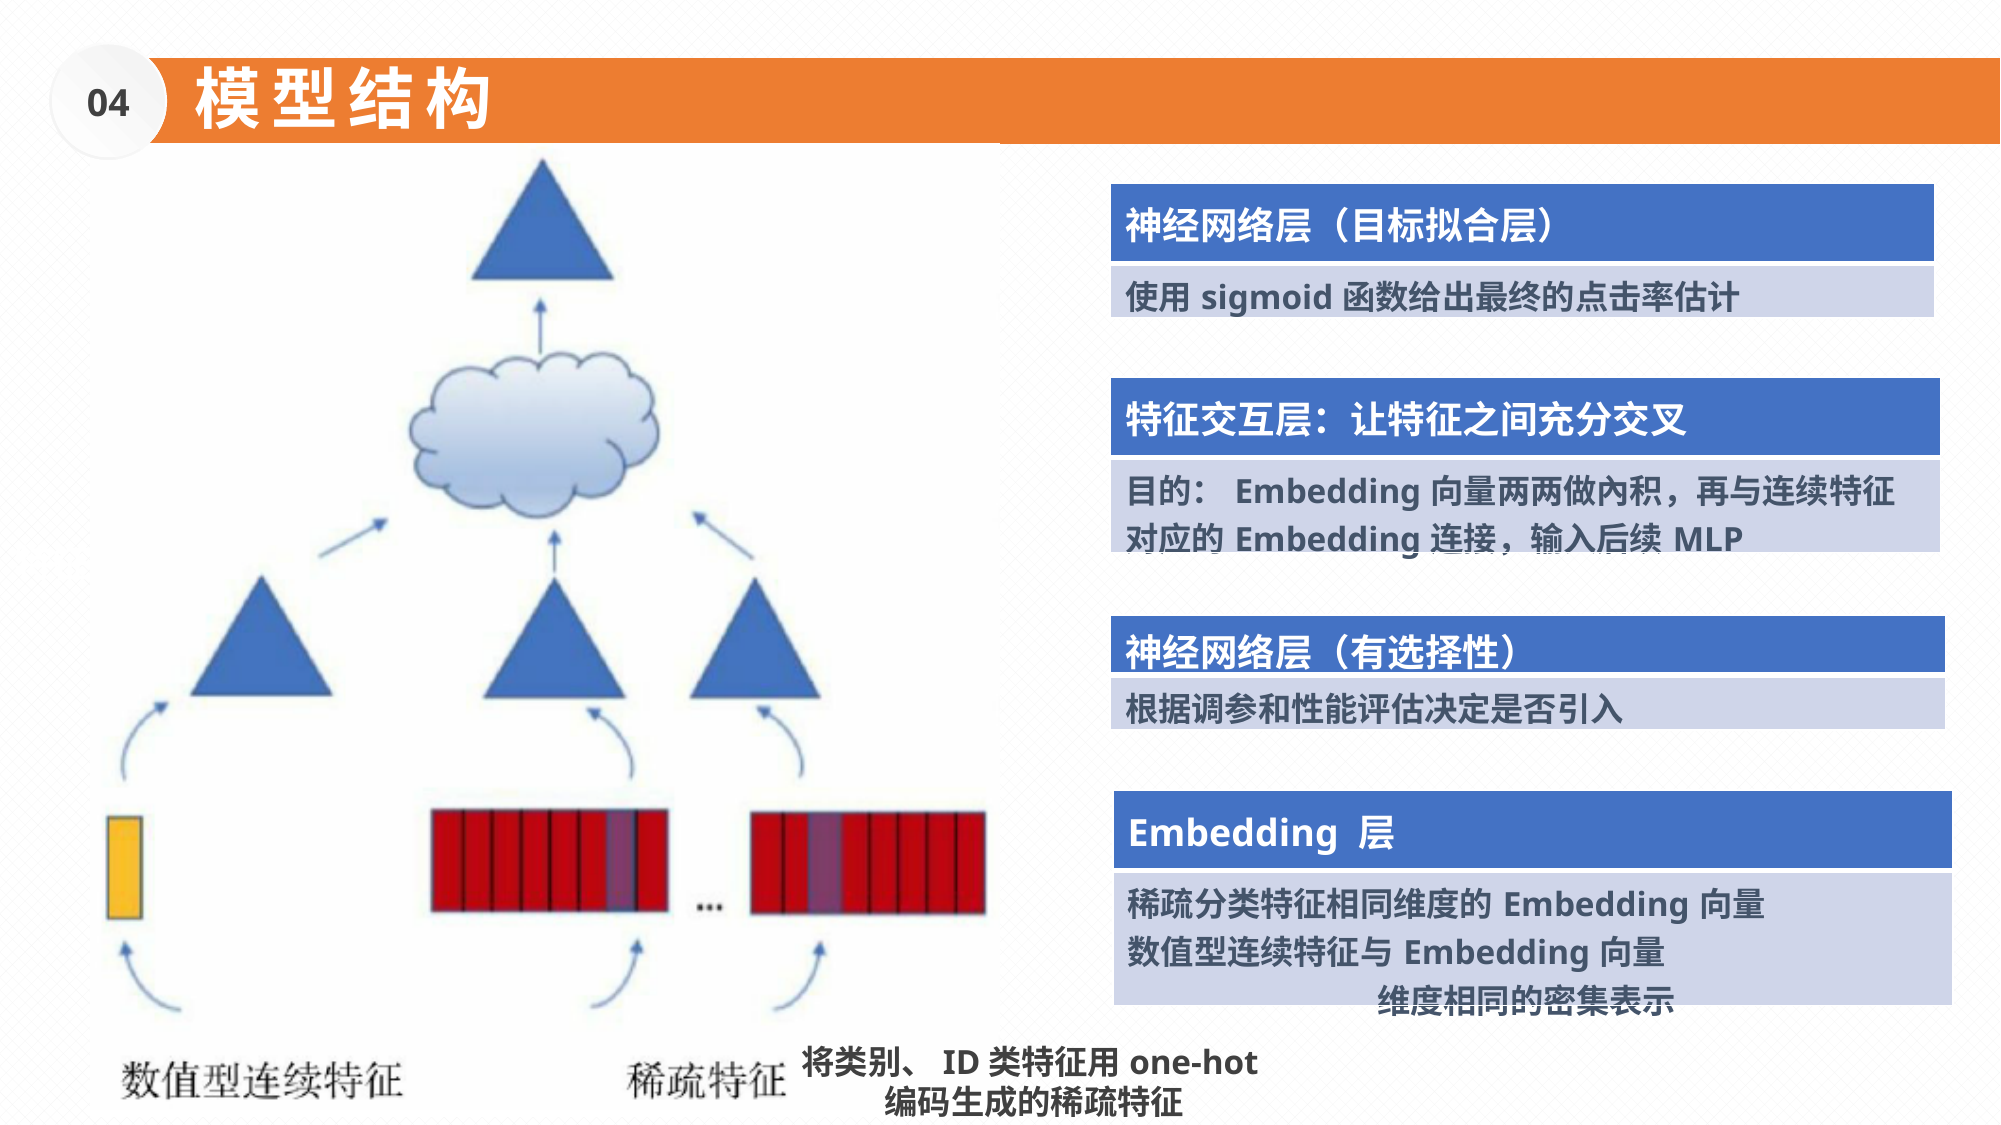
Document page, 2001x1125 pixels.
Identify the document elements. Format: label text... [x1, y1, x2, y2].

table_cell 根据调参和性能评估决定是否引入 [1111, 678, 1945, 729]
table_cell 使用sigmoid函数给出最终的点击率估计 [1111, 266, 1934, 317]
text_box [168, 49, 2000, 146]
text_box 特征交互层 [0, 0, 2000, 1125]
table_header 特征交互层：让特征之间充分交叉 [1111, 378, 1940, 455]
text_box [49, 42, 168, 160]
table_cell 目的：Embedding向量两两做內积，再与连续特征对应的Embedding连接，输入后续MLP [1111, 460, 1940, 552]
table_header 神经网络层（有选择性） [1111, 616, 1945, 672]
table_header 神经网络层（目标拟合层） [1111, 184, 1934, 261]
picture [90, 143, 1001, 1117]
text_box 将类别、ID类特征用one-hot编码生成的稀疏特征 [786, 1033, 1283, 1125]
